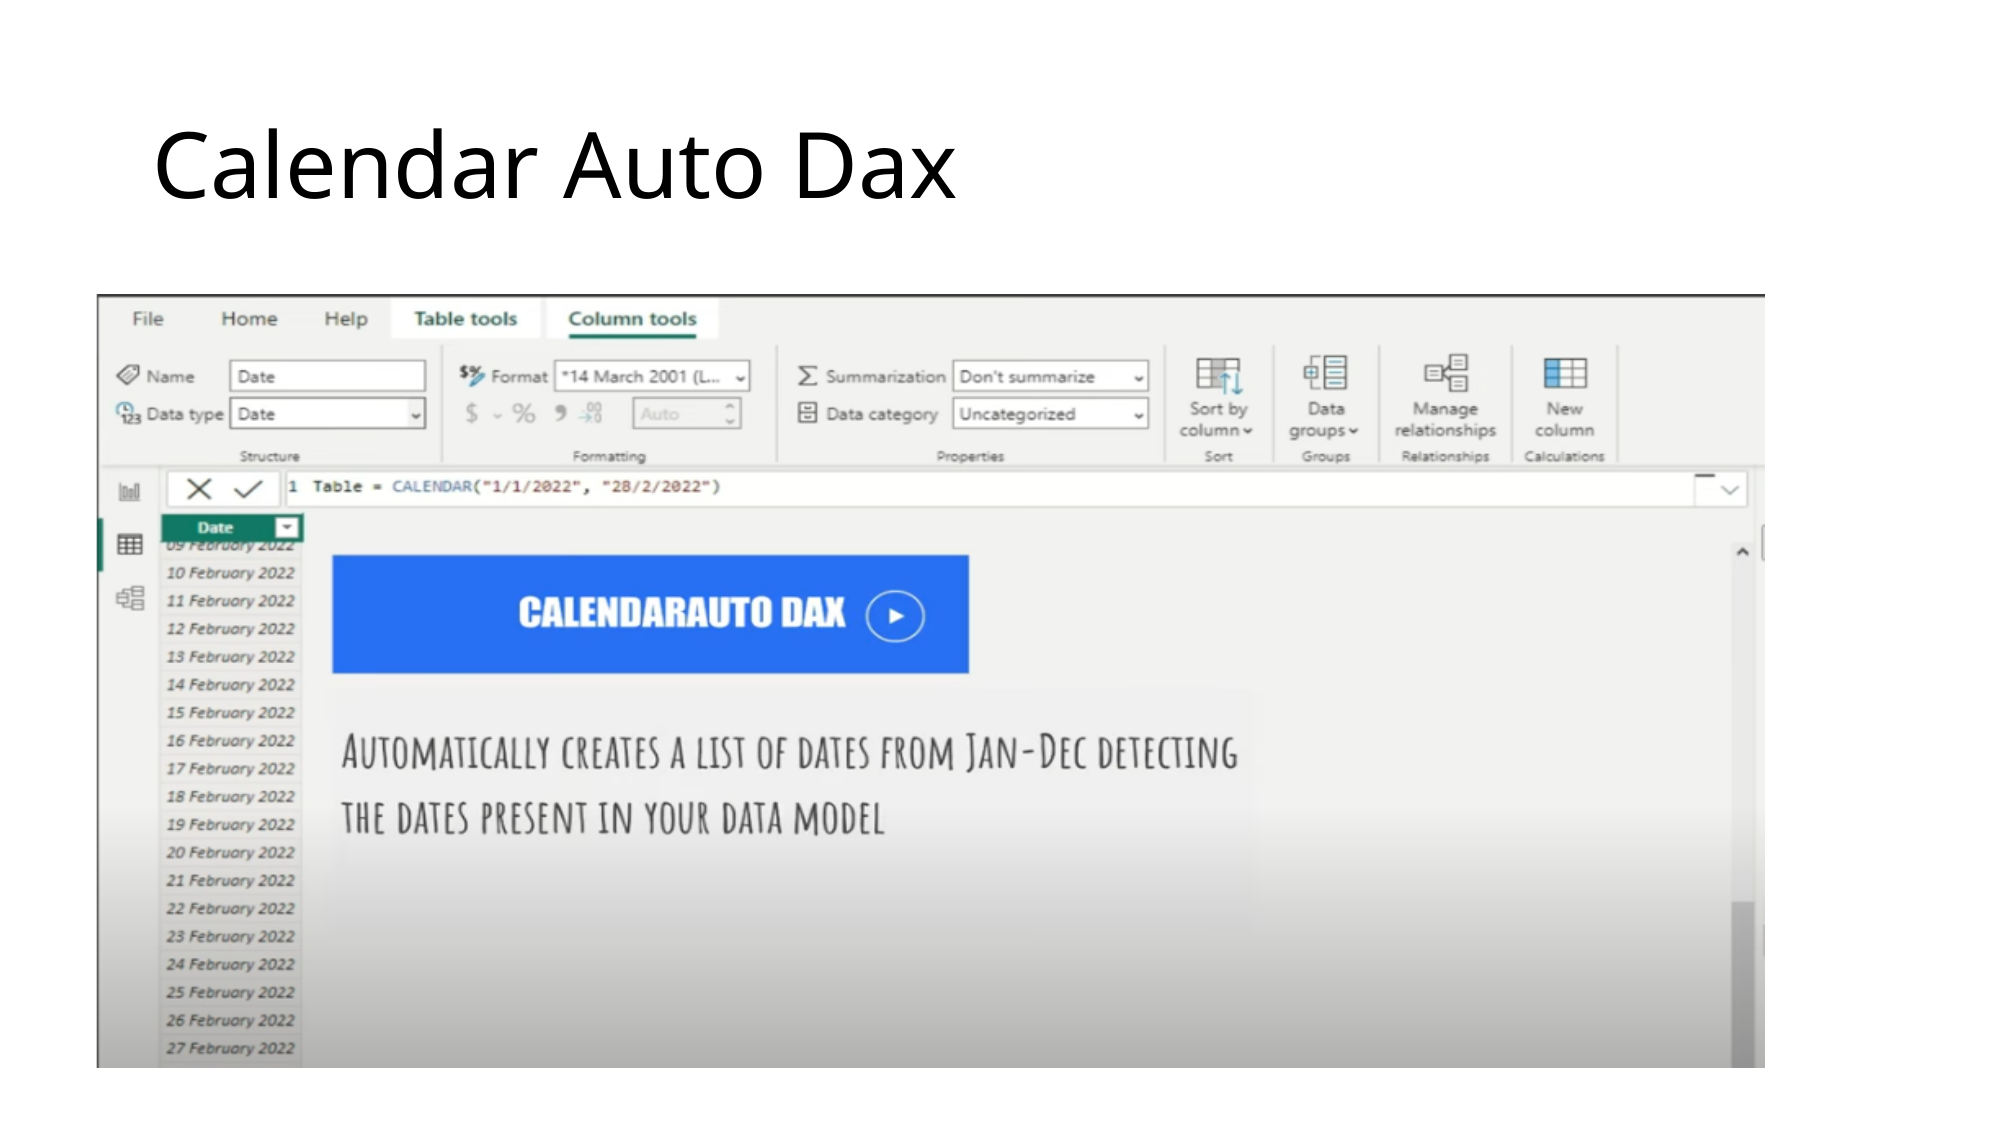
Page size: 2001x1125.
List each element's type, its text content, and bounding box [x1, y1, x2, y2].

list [89, 294, 1765, 1068]
title Calendar Auto Dax [137, 59, 1863, 278]
